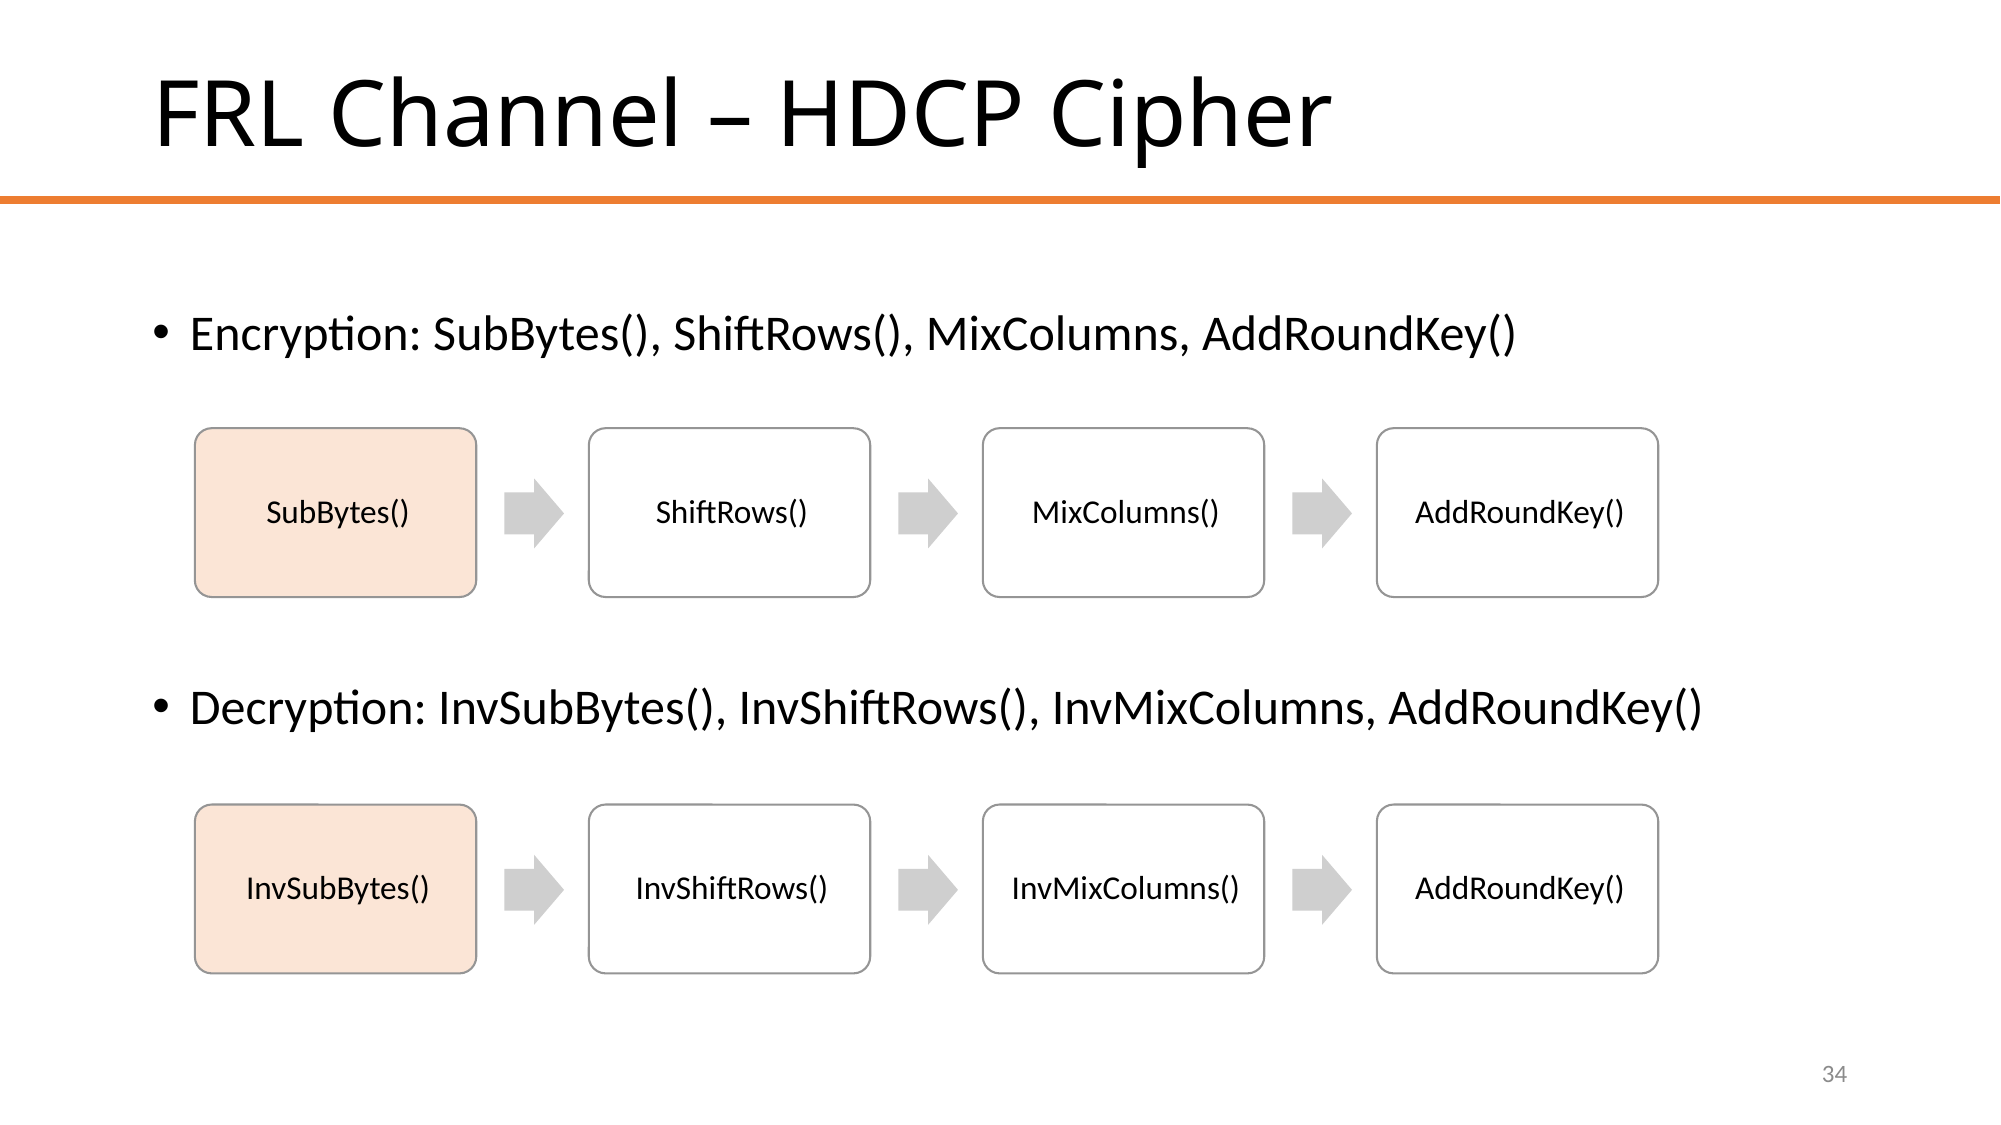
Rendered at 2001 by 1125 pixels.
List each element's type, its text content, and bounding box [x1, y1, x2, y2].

slide_number 34 [1412, 1042, 1863, 1103]
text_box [194, 785, 1659, 992]
list Encryption: SubBytes(), ShiftRows(), MixColumns, AddRoundKey() Decryption: InvSubBytes(), InvShiftRows(), InvMixColumns, AddRoundKey() [137, 299, 1863, 1014]
title FRL Channel – HDCP Cipher [137, 59, 1863, 278]
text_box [194, 409, 1659, 616]
